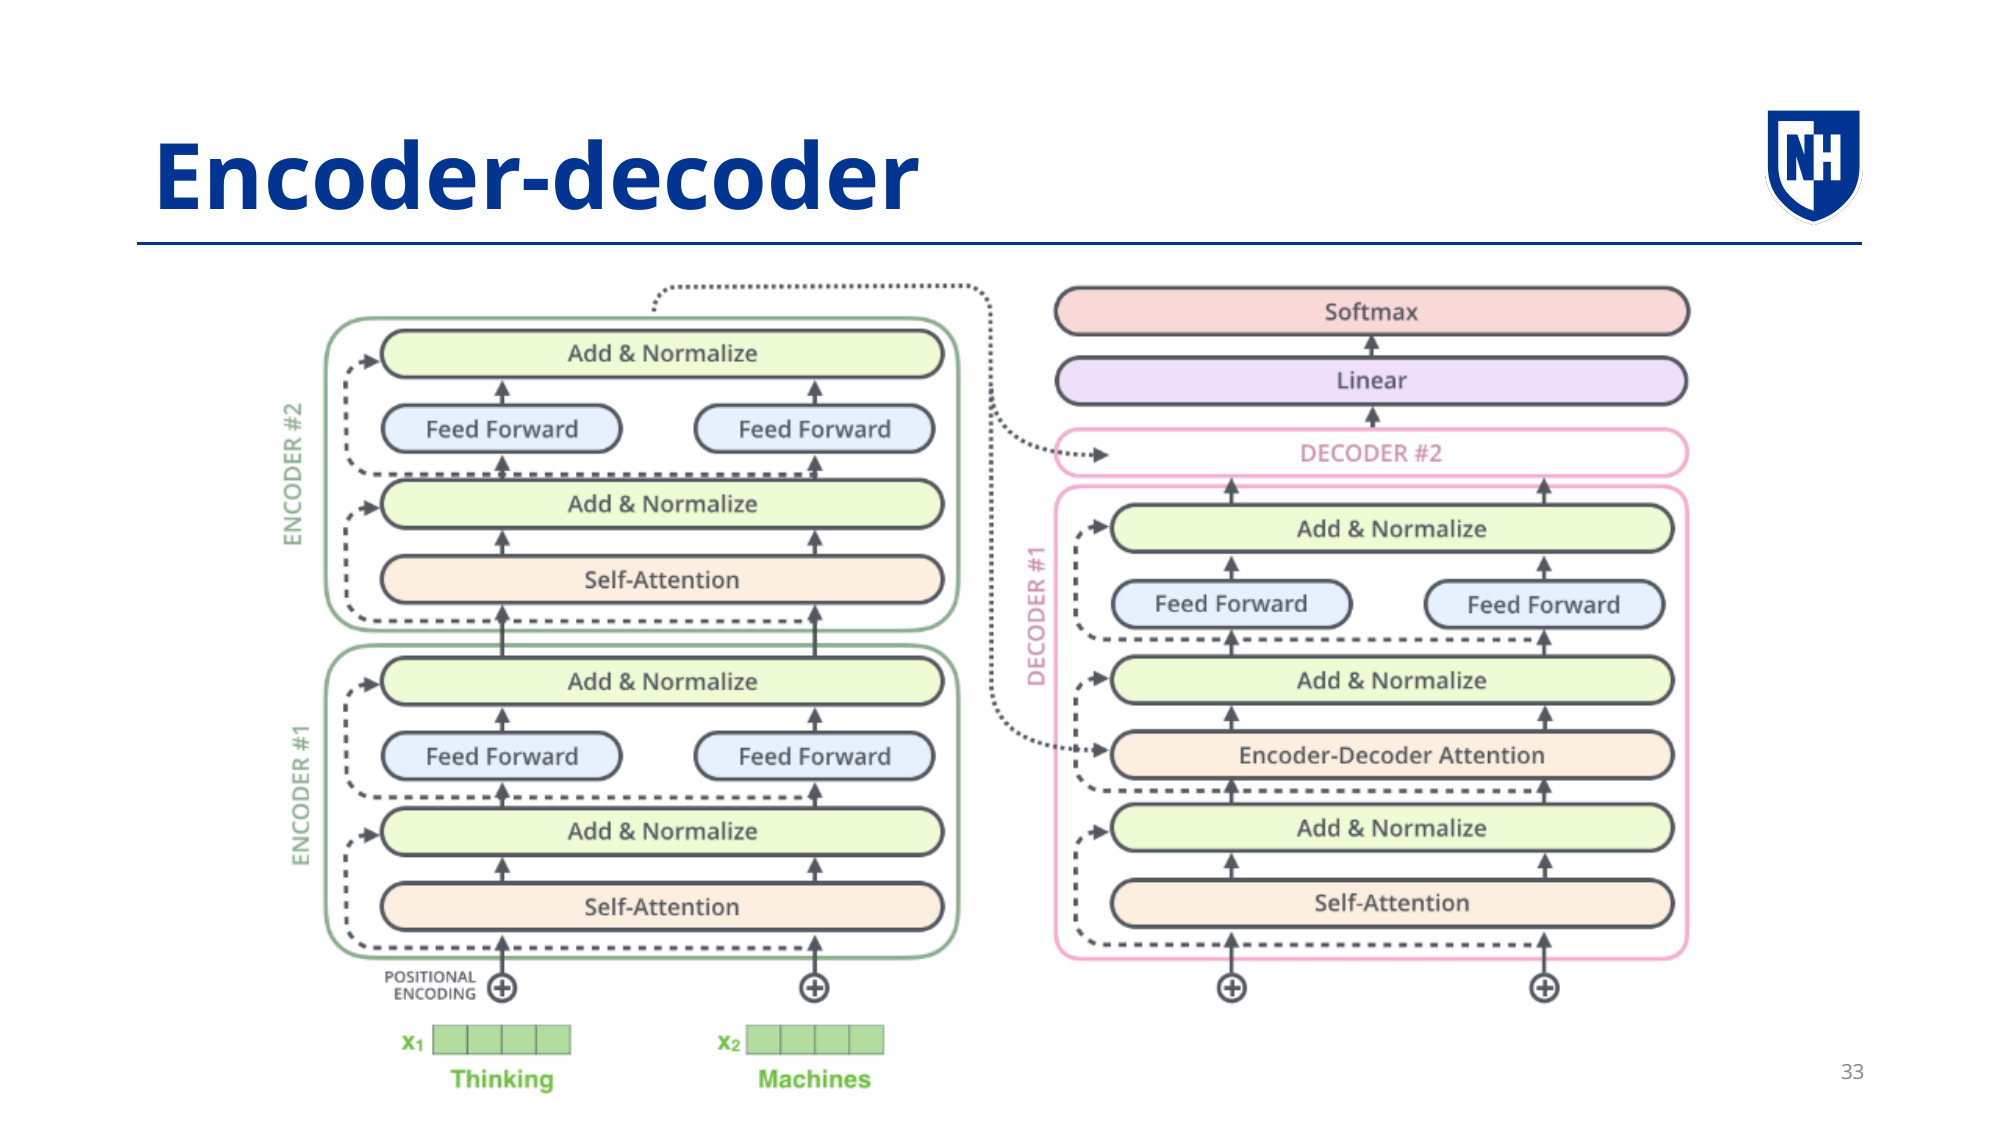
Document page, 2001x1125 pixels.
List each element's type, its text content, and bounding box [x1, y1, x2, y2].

picture [1765, 107, 1863, 237]
picture [256, 257, 1710, 1125]
title Encoder-decoder [137, 92, 1765, 237]
slide_number 33 [1710, 1042, 1880, 1103]
